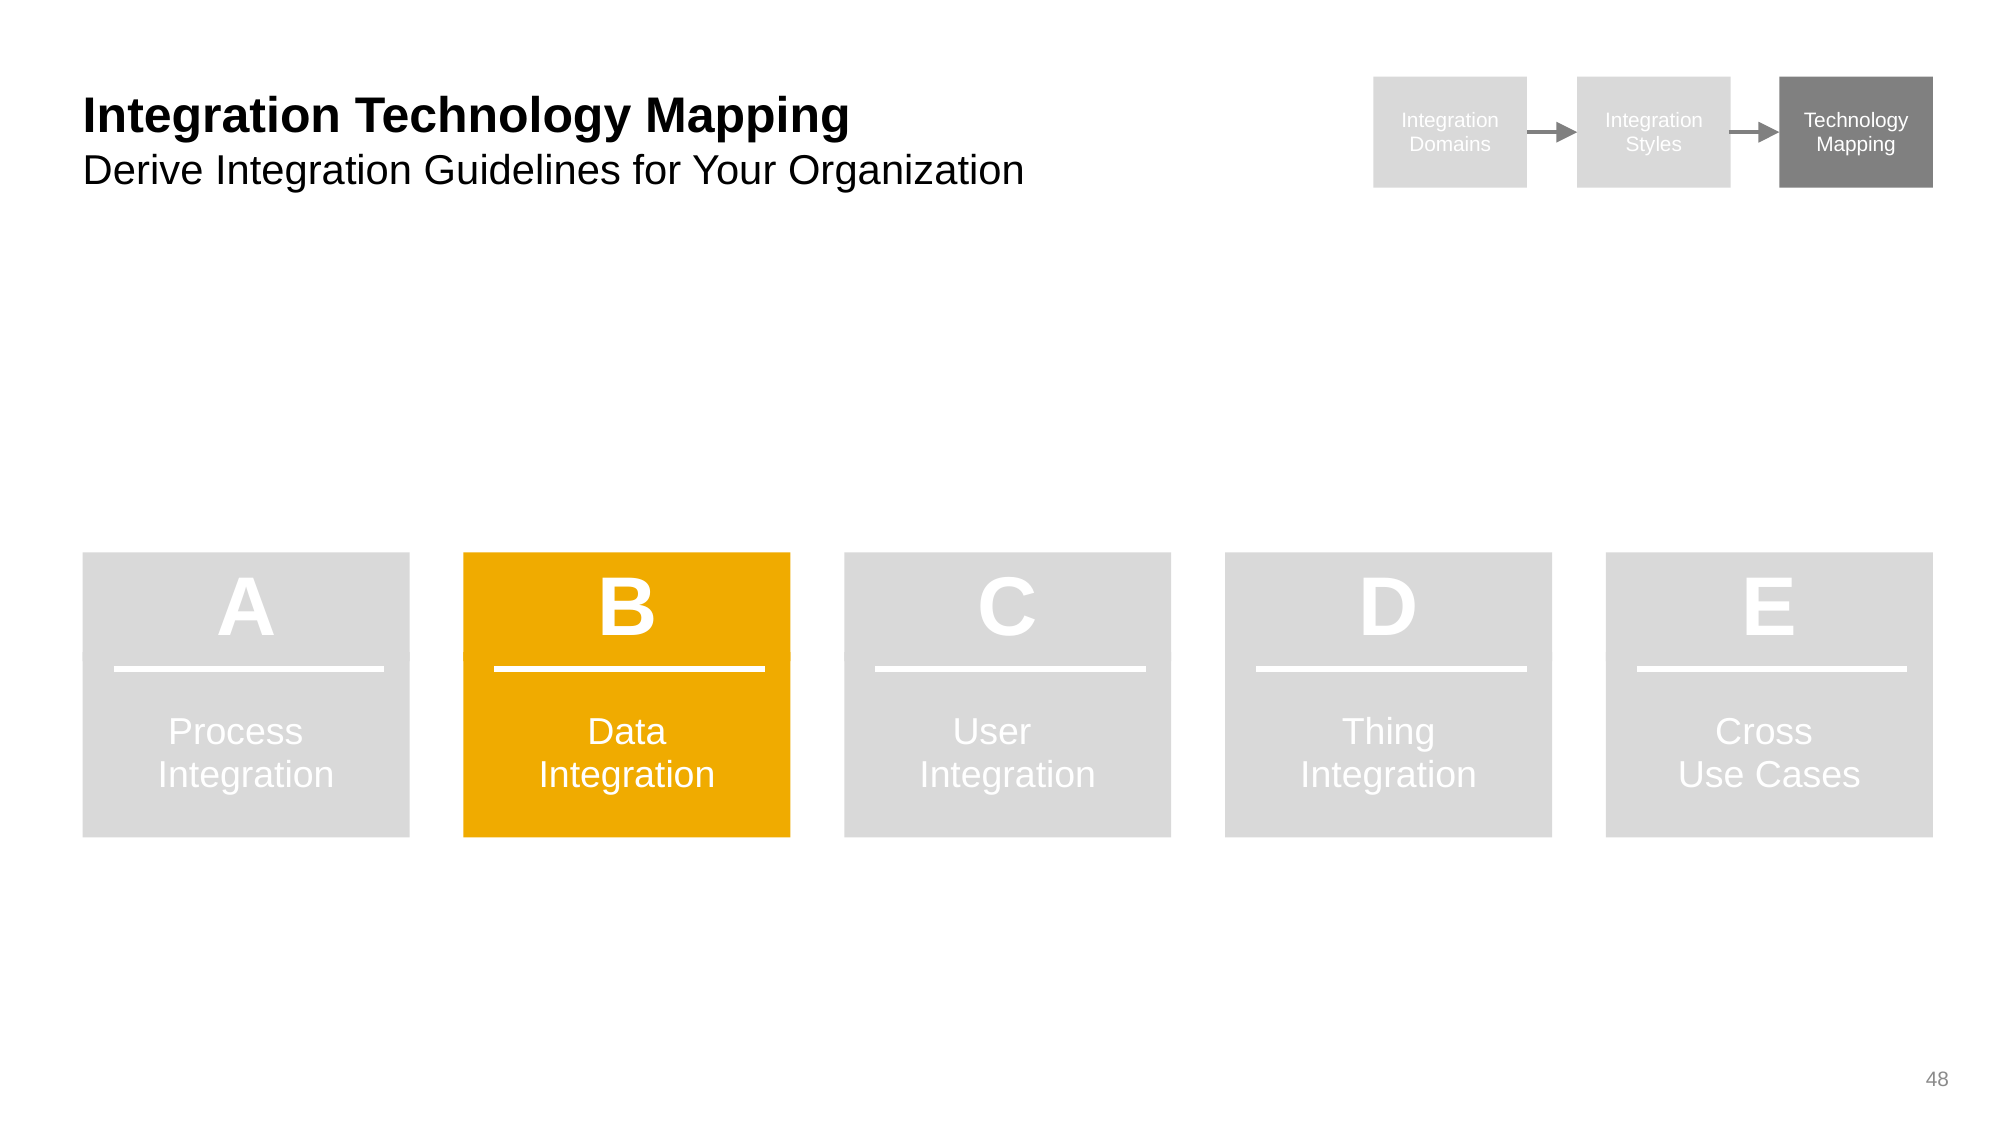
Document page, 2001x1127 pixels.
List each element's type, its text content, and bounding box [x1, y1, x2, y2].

slide_number 48 [1502, 1047, 1969, 1108]
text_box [463, 552, 791, 838]
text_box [1224, 552, 1553, 838]
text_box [82, 552, 410, 838]
text_box Integration Technology Mapping Derive Integration Guidelines for Your Organization [82, 82, 1370, 193]
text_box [844, 552, 1172, 838]
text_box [1605, 552, 1934, 838]
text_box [1373, 76, 1934, 188]
